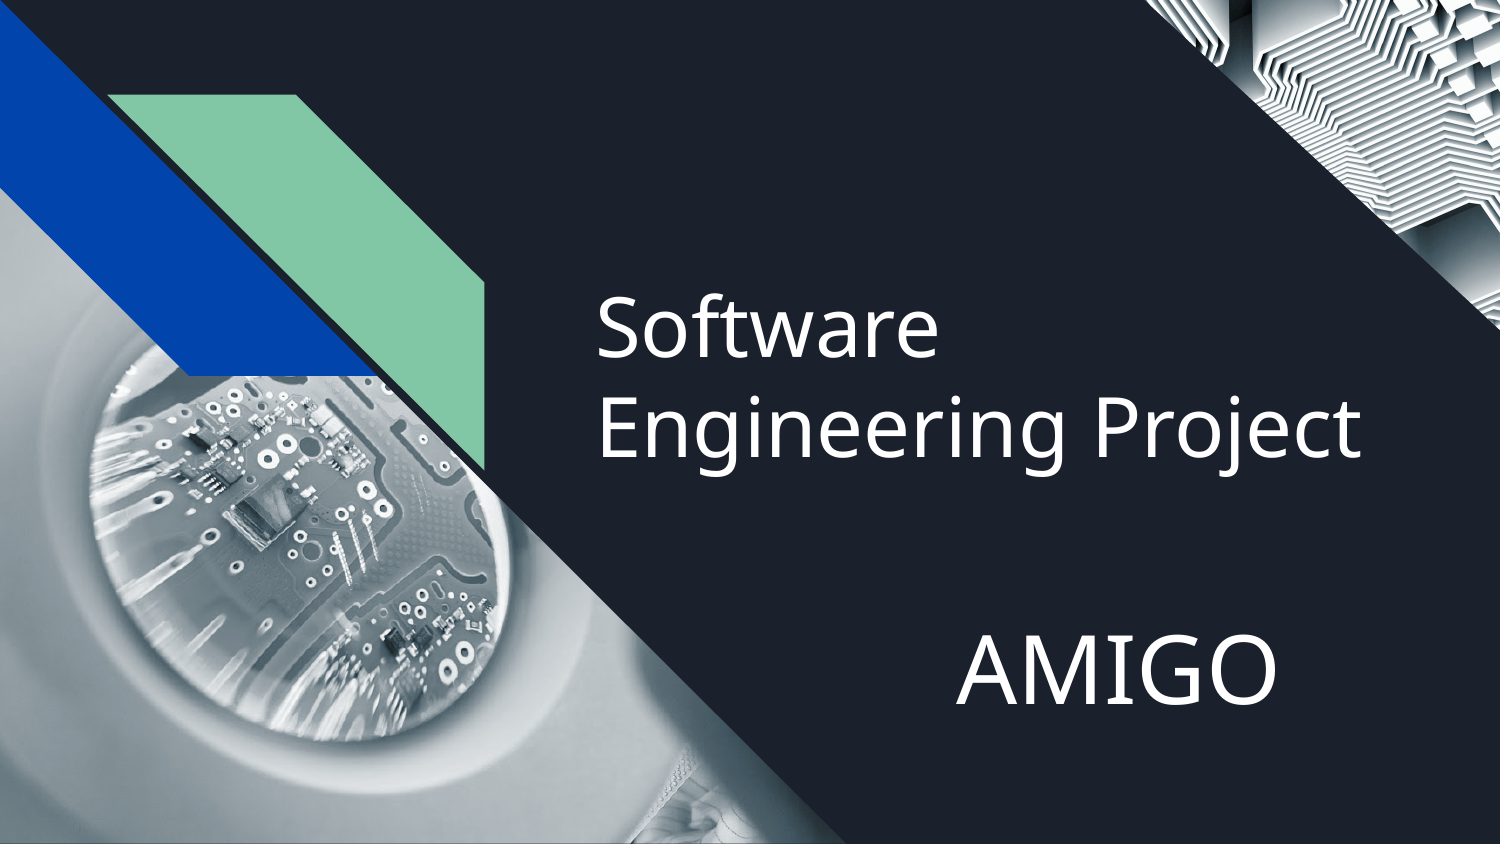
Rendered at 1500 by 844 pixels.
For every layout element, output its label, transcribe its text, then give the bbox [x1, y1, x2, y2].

picture [1144, 0, 1500, 331]
picture [0, 189, 847, 844]
subtitle AMIGO [833, 593, 1404, 727]
title Software Engineering Project [580, 258, 1404, 518]
